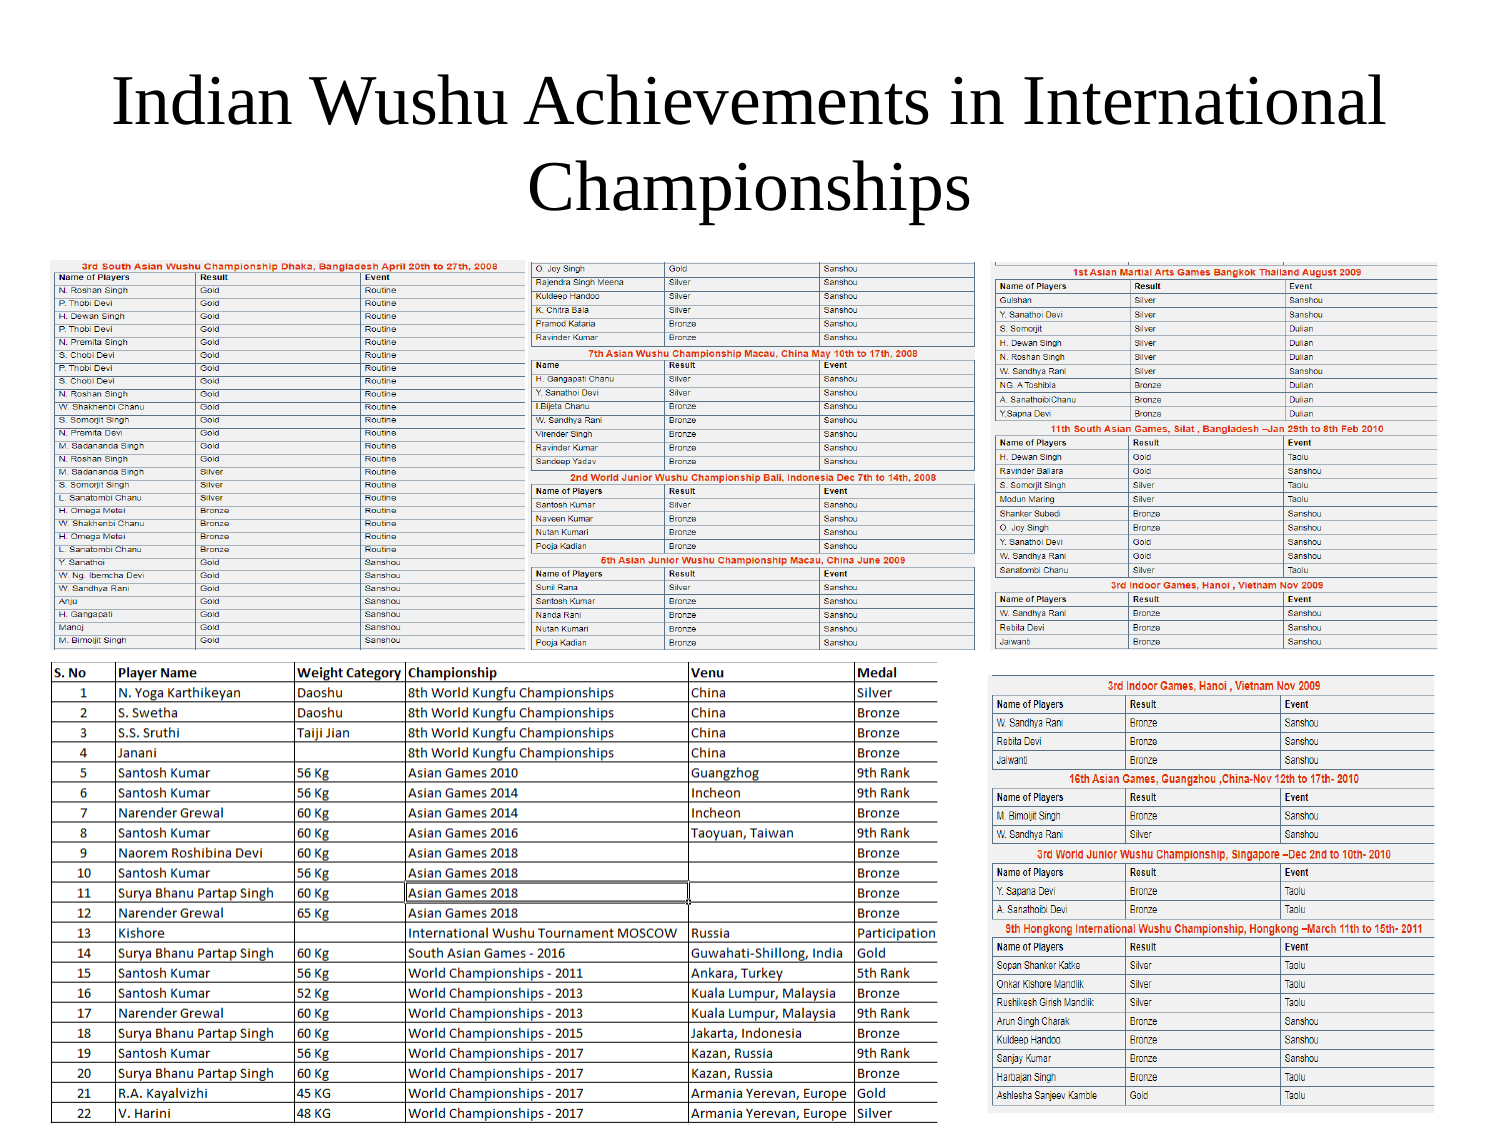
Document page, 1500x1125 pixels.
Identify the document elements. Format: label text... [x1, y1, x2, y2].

picture [527, 262, 976, 651]
picture [49, 260, 526, 651]
picture [990, 262, 1438, 651]
title Indian Wushu Achievements in International Championships [75, 45, 1425, 233]
picture [49, 662, 938, 1125]
picture [987, 674, 1435, 1113]
